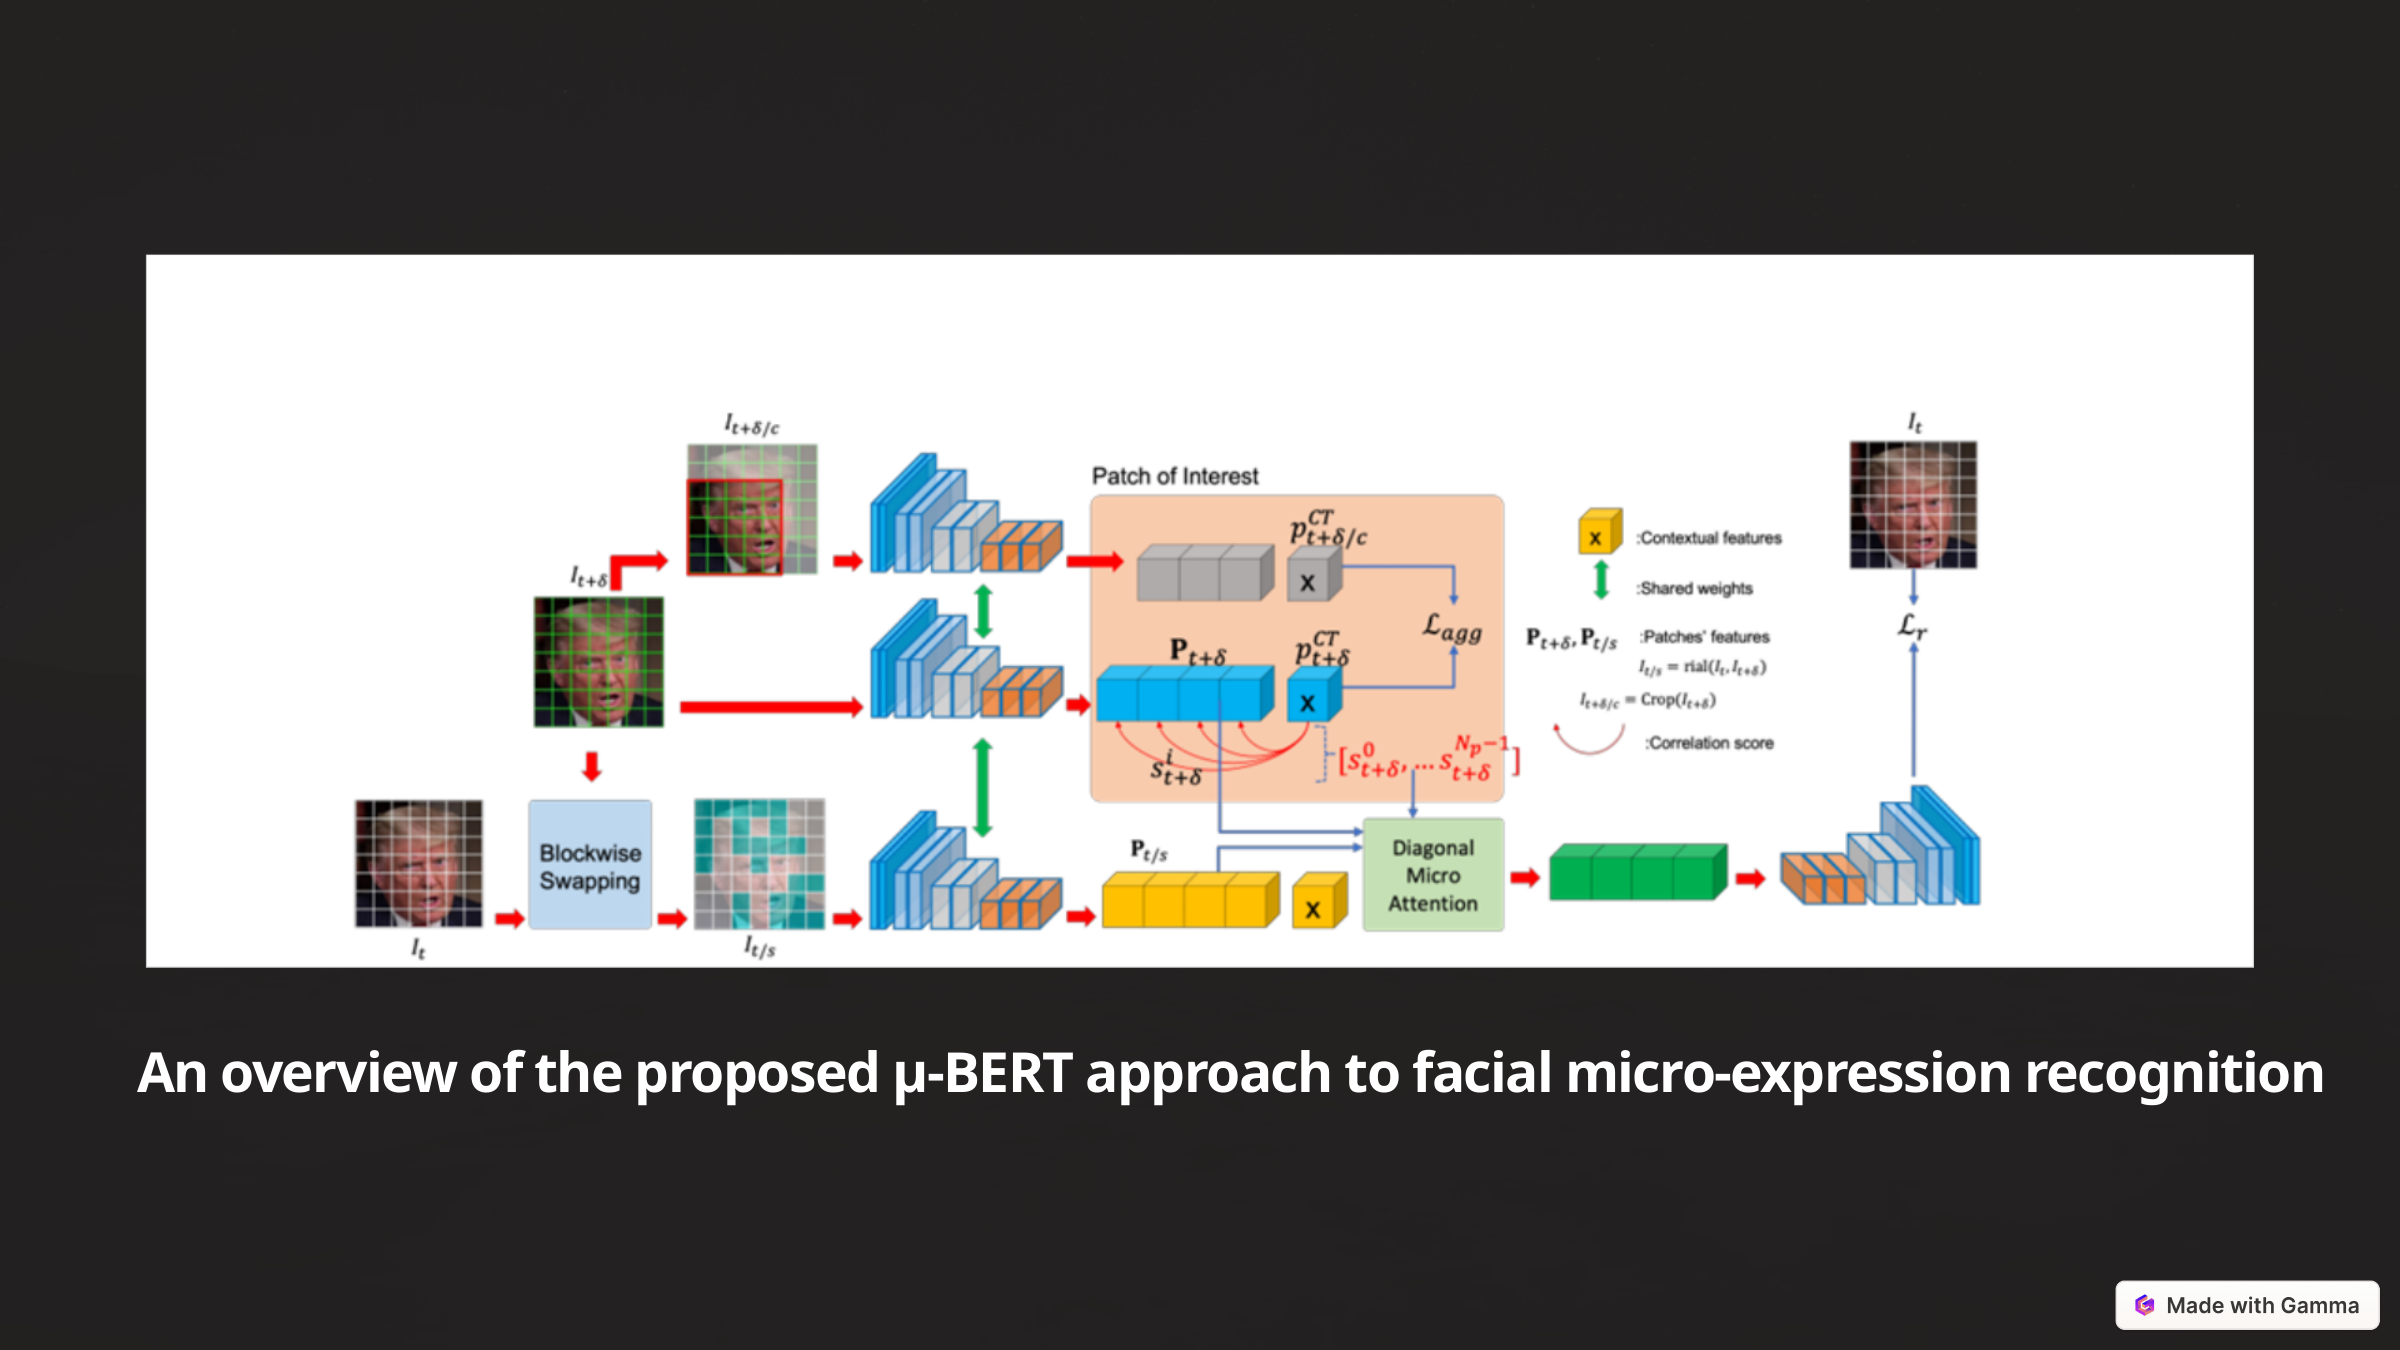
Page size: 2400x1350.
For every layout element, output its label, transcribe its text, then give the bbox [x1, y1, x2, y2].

text_box An overview of the proposed µ-BERT approach to facial micro-expression recognition [137, 1035, 2203, 1105]
picture [2106, 1271, 2389, 1339]
picture [137, 245, 2263, 977]
